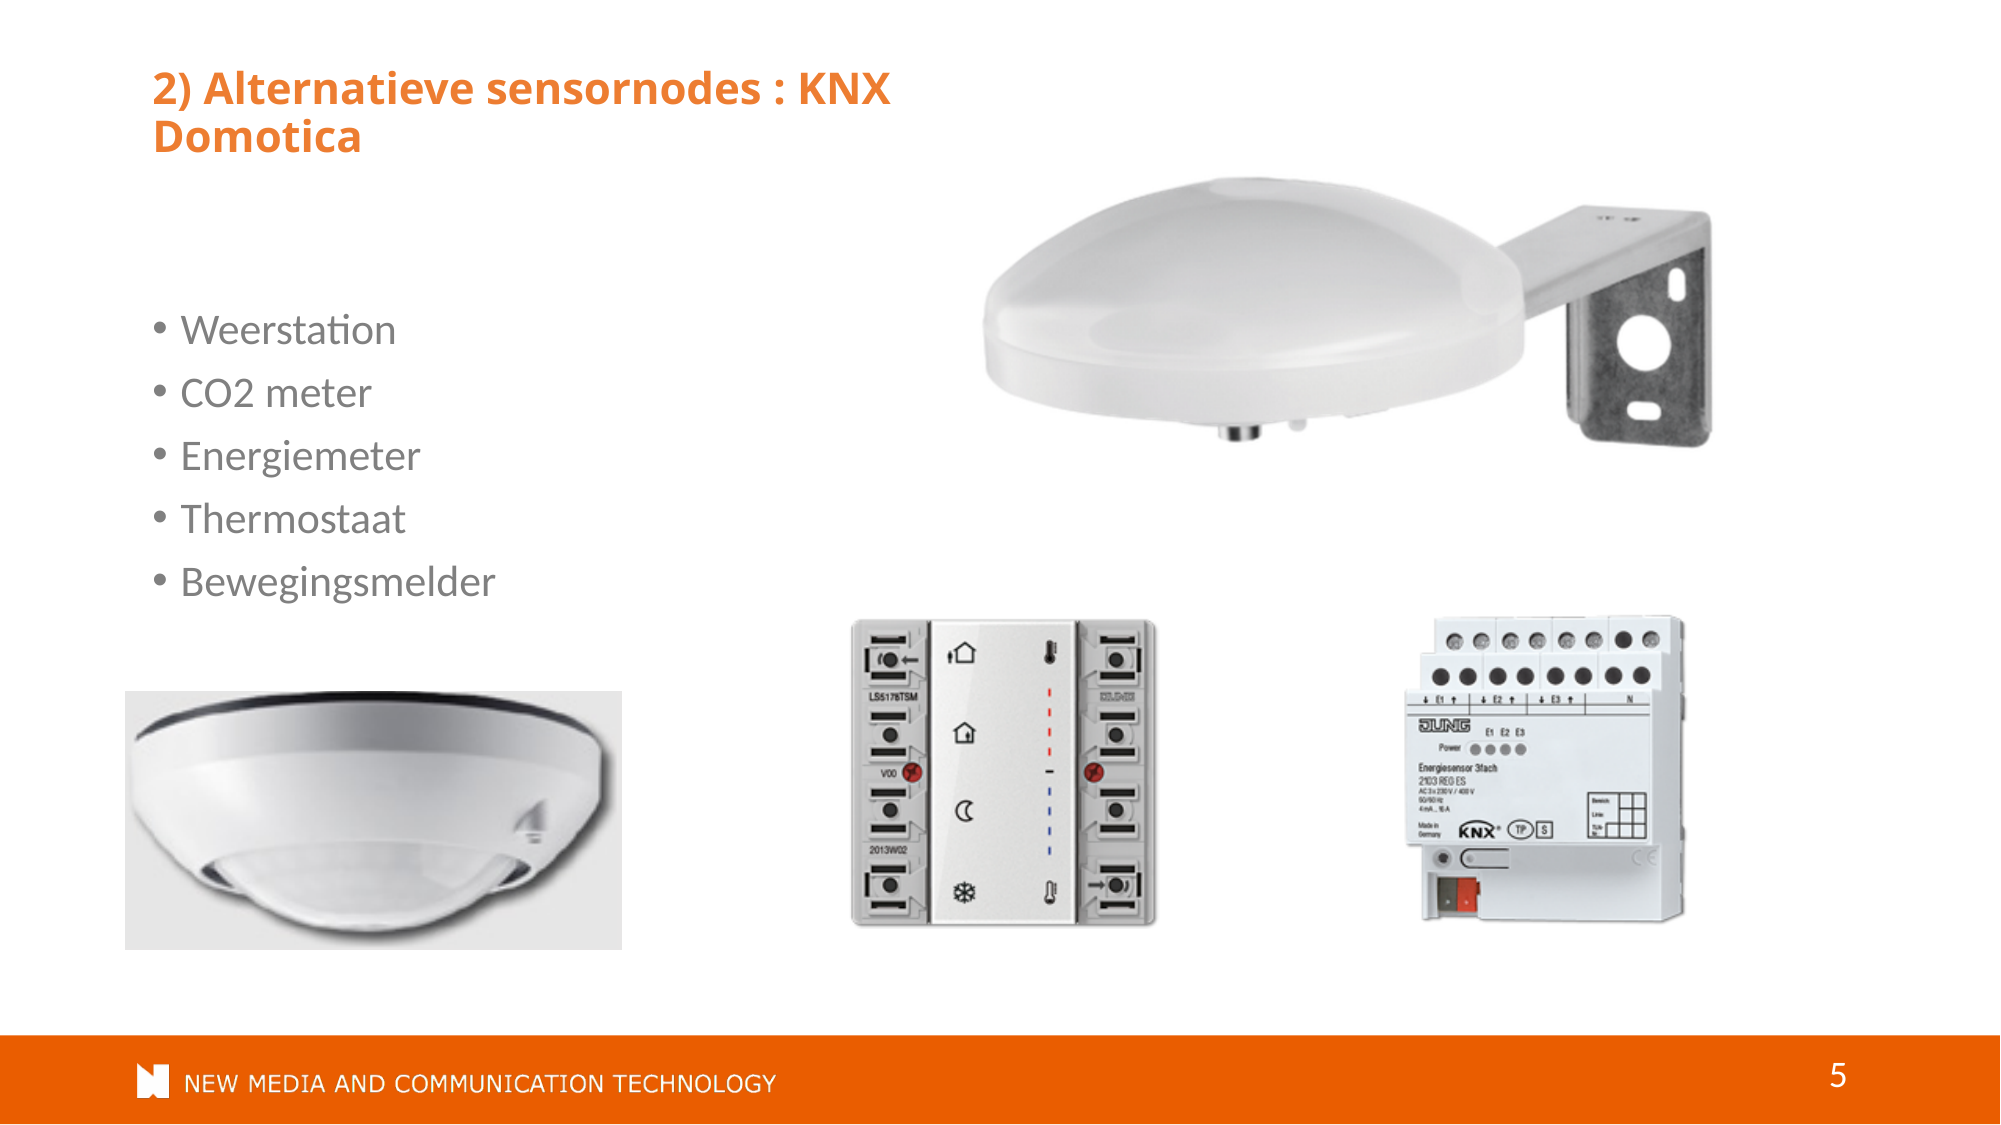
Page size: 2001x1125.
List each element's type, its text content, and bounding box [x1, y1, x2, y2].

picture [979, 130, 1758, 527]
list Weerstation CO2 meter Energiemeter Thermostaat Bewegingsmelder [137, 299, 1863, 1014]
picture [1400, 609, 1699, 930]
title 2) Alternatieve sensornodes : KNX Domotica [137, 59, 1863, 278]
picture [137, 1063, 832, 1103]
picture [839, 610, 1160, 929]
slide_number 5 [1412, 1042, 1863, 1103]
picture [125, 691, 622, 950]
